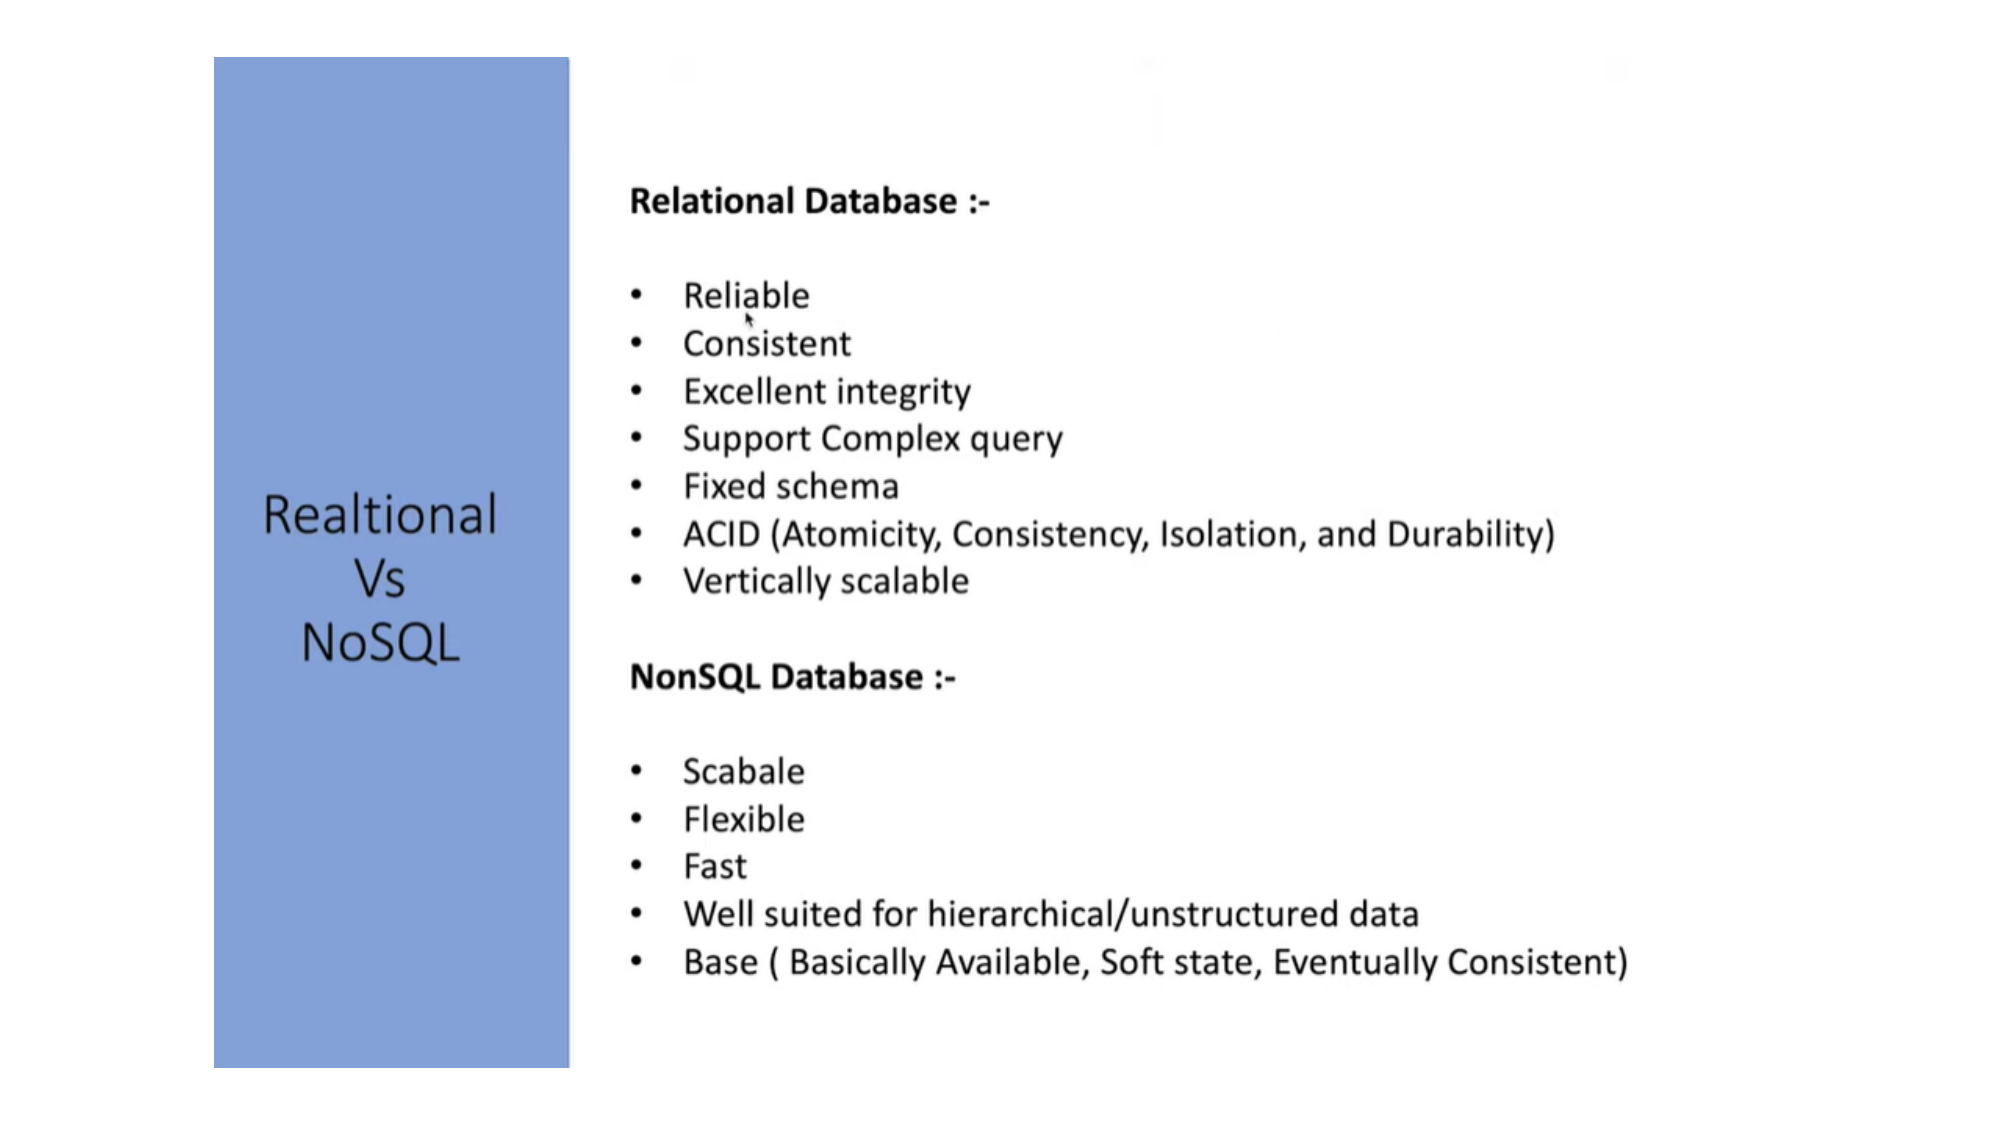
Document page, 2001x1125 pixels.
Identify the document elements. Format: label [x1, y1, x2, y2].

picture [214, 57, 1786, 1068]
